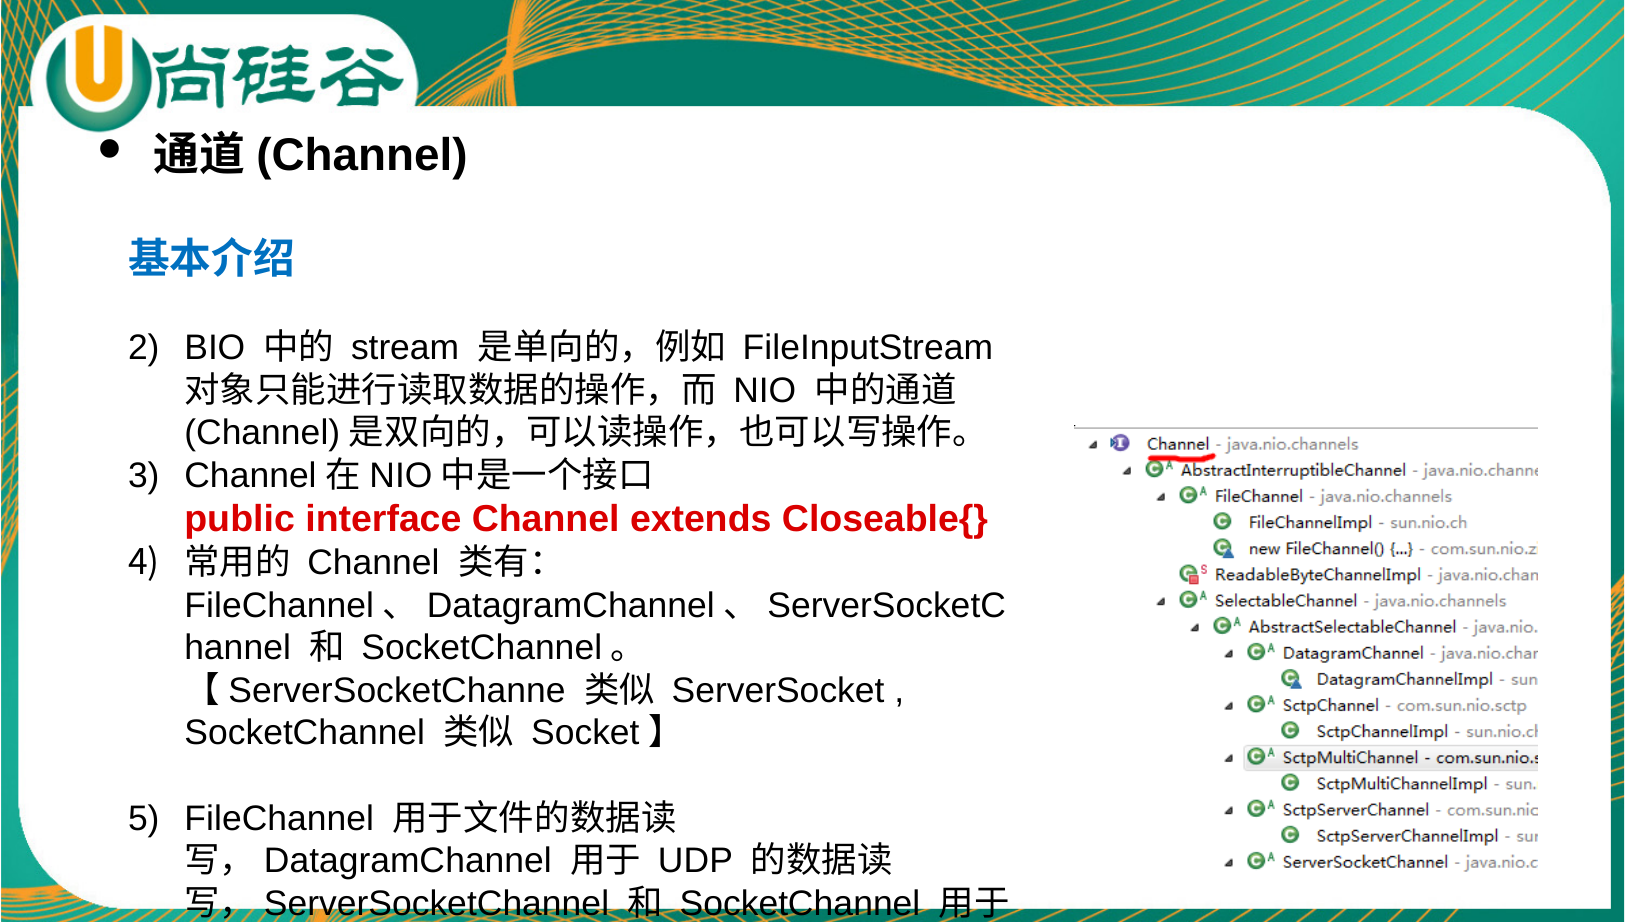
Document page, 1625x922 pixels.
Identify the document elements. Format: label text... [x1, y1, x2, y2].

text_box 通道(Channel) [82, 123, 1375, 188]
text_box 基本介绍 BIO 中的 stream 是单向的，例如 FileInputStream 对象只能进行读取数据的操作，而 NIO 中的通道(Channel)是双向的，可以读操作，也可以写操作。 Channel在NIO中是一个接口 public interface Channel extends Closeable{} 常用的 Channel 类有：FileChannel、DatagramChannel、ServerSocketChannel 和 SocketChannel。【ServerSocketChanne 类似 ServerSocket , SocketChannel 类似 Socket】 FileChannel 用于文件的数据读写，DatagramChannel 用于 UDP 的数据读写，ServerSocketChannel 和 SocketChannel 用于 TCP 的数据读写。 [113, 224, 1033, 922]
picture [0, 0, 1625, 922]
